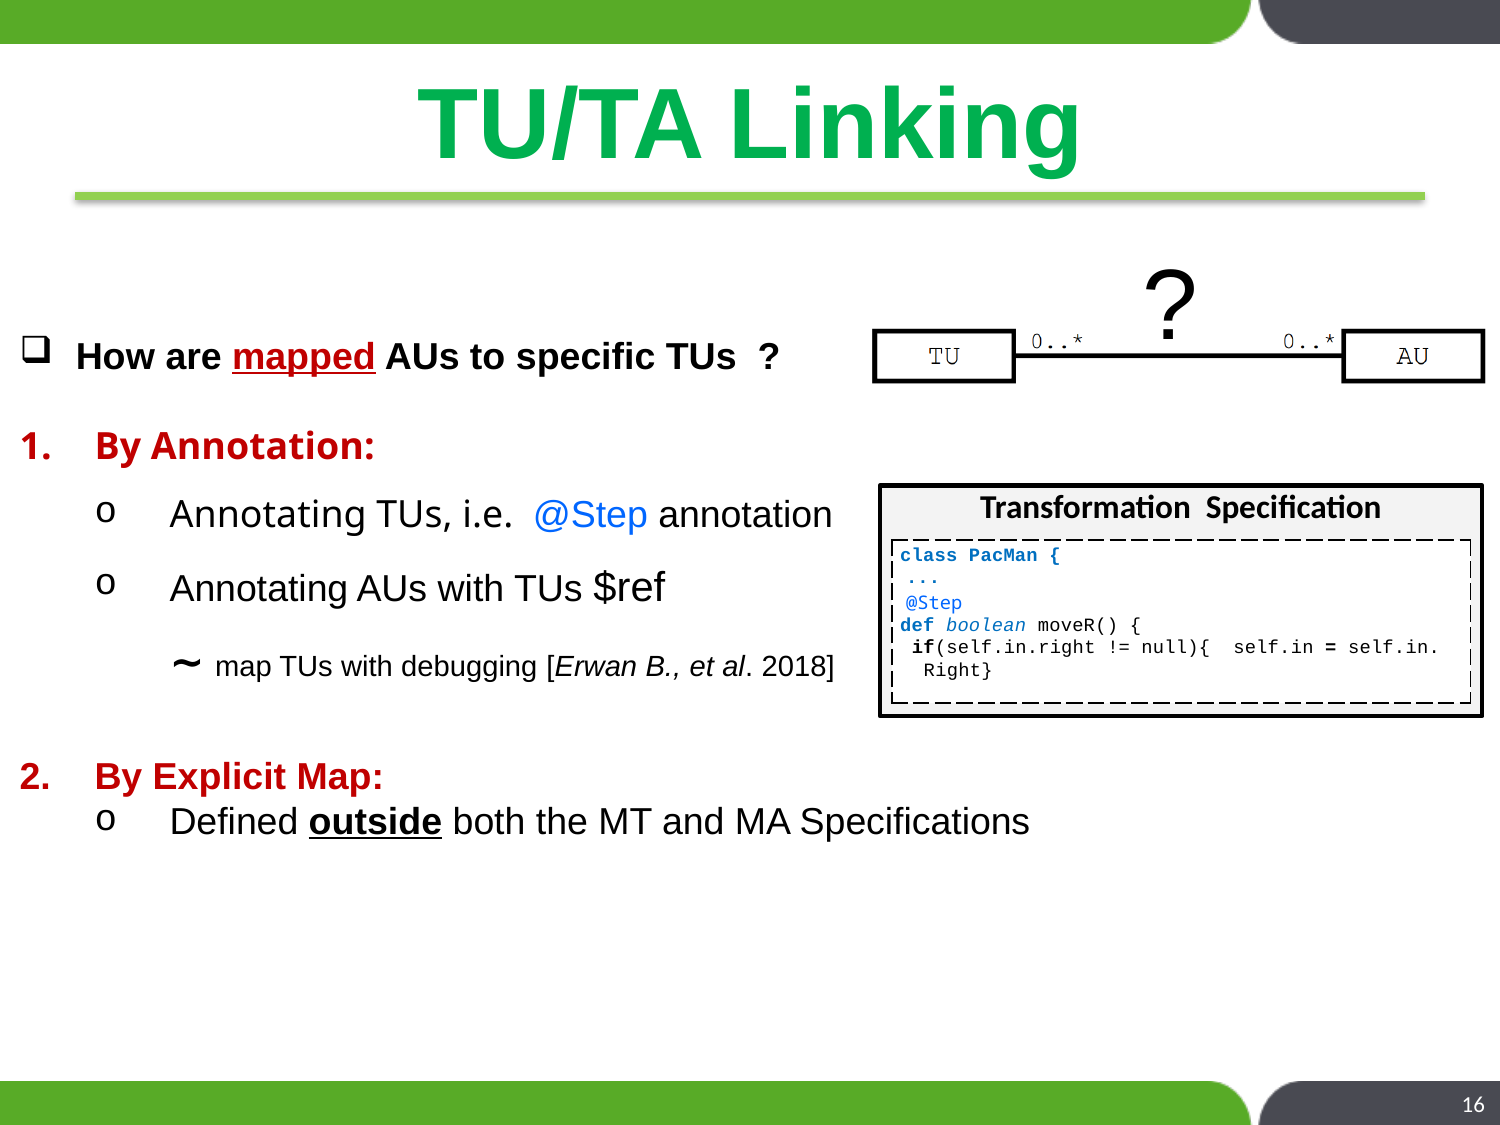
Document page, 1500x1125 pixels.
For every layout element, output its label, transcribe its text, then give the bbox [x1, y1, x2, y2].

slide_number 16 [1267, 1081, 1500, 1125]
text_box ? [1127, 231, 1282, 301]
table_header class PacMan { ... @Step def boolean moveR() { if(self.in.right != null){ self.in = self.in. Right} [892, 540, 1471, 703]
text_box Transformation Specification [878, 483, 1484, 718]
text_box How are mapped AUs to specific TUs ? By Annotation: Annotating TUs, i.e. @Step annotation Annotating AUs with TUs $ref ∼ map TUs with debugging [Erwan B., et al. 2018] By Explicit Map: Defined outside both the MT and MA Specifications [4, 325, 1199, 895]
title TU/TA Linking [7, 50, 1495, 181]
picture [848, 302, 1500, 396]
